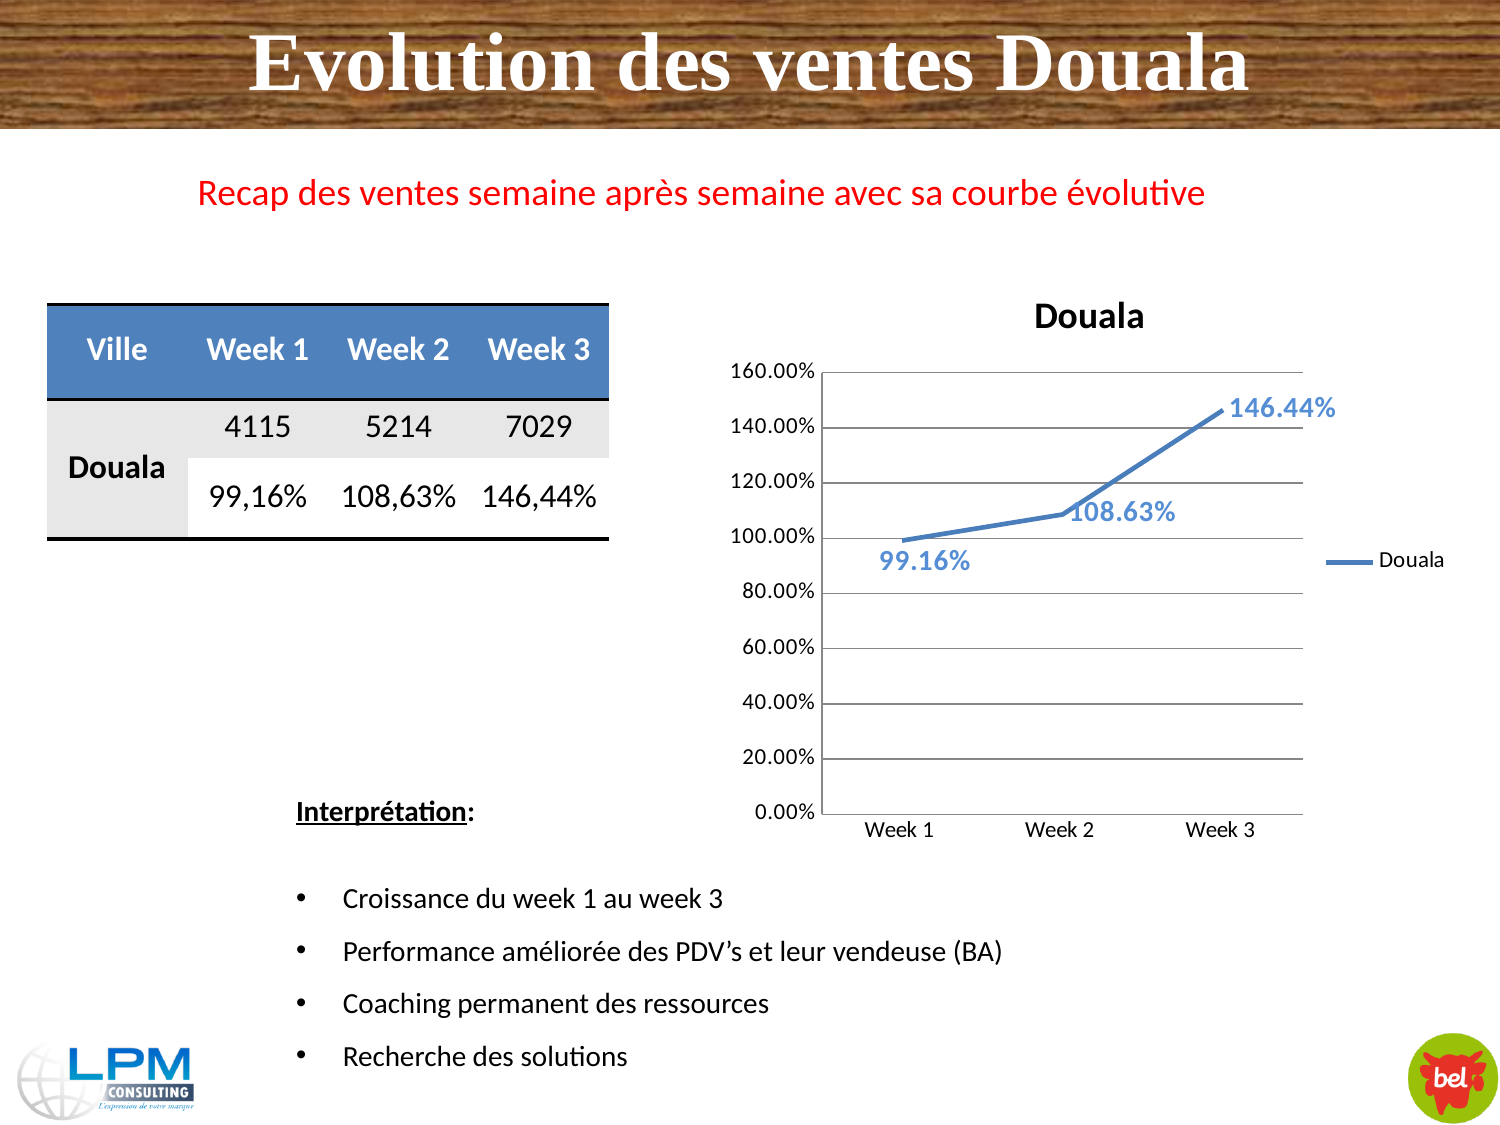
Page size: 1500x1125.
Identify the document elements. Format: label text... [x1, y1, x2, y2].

picture [1406, 1031, 1500, 1125]
table_header Week 3 [469, 306, 609, 398]
text_box Recap des ventes semaine après semaine avec sa courbe évolutive [182, 160, 1329, 221]
chart [714, 269, 1466, 856]
table_header Week 2 [328, 306, 469, 398]
table_cell 99,16% [188, 458, 328, 537]
text_box [0, 115, 1500, 131]
table_cell 146,44% [469, 458, 609, 537]
table_cell 5214 [328, 401, 469, 458]
table_cell 7029 [469, 401, 609, 458]
table_cell Douala [47, 401, 188, 537]
text_box Evolution des ventes Douala [0, 0, 1500, 115]
table_header Week 1 [188, 306, 328, 398]
picture [0, 1030, 215, 1125]
table_cell 108,63% [328, 458, 469, 537]
table_header Ville [47, 306, 188, 398]
table_cell 4115 [188, 401, 328, 458]
text_box Interprétation: Croissance du week 1 au week 3 Performance améliorée des PDV’s et leur vendeuse (BA) Coaching permanent des ressources Recherche des solutions [281, 784, 1219, 1080]
